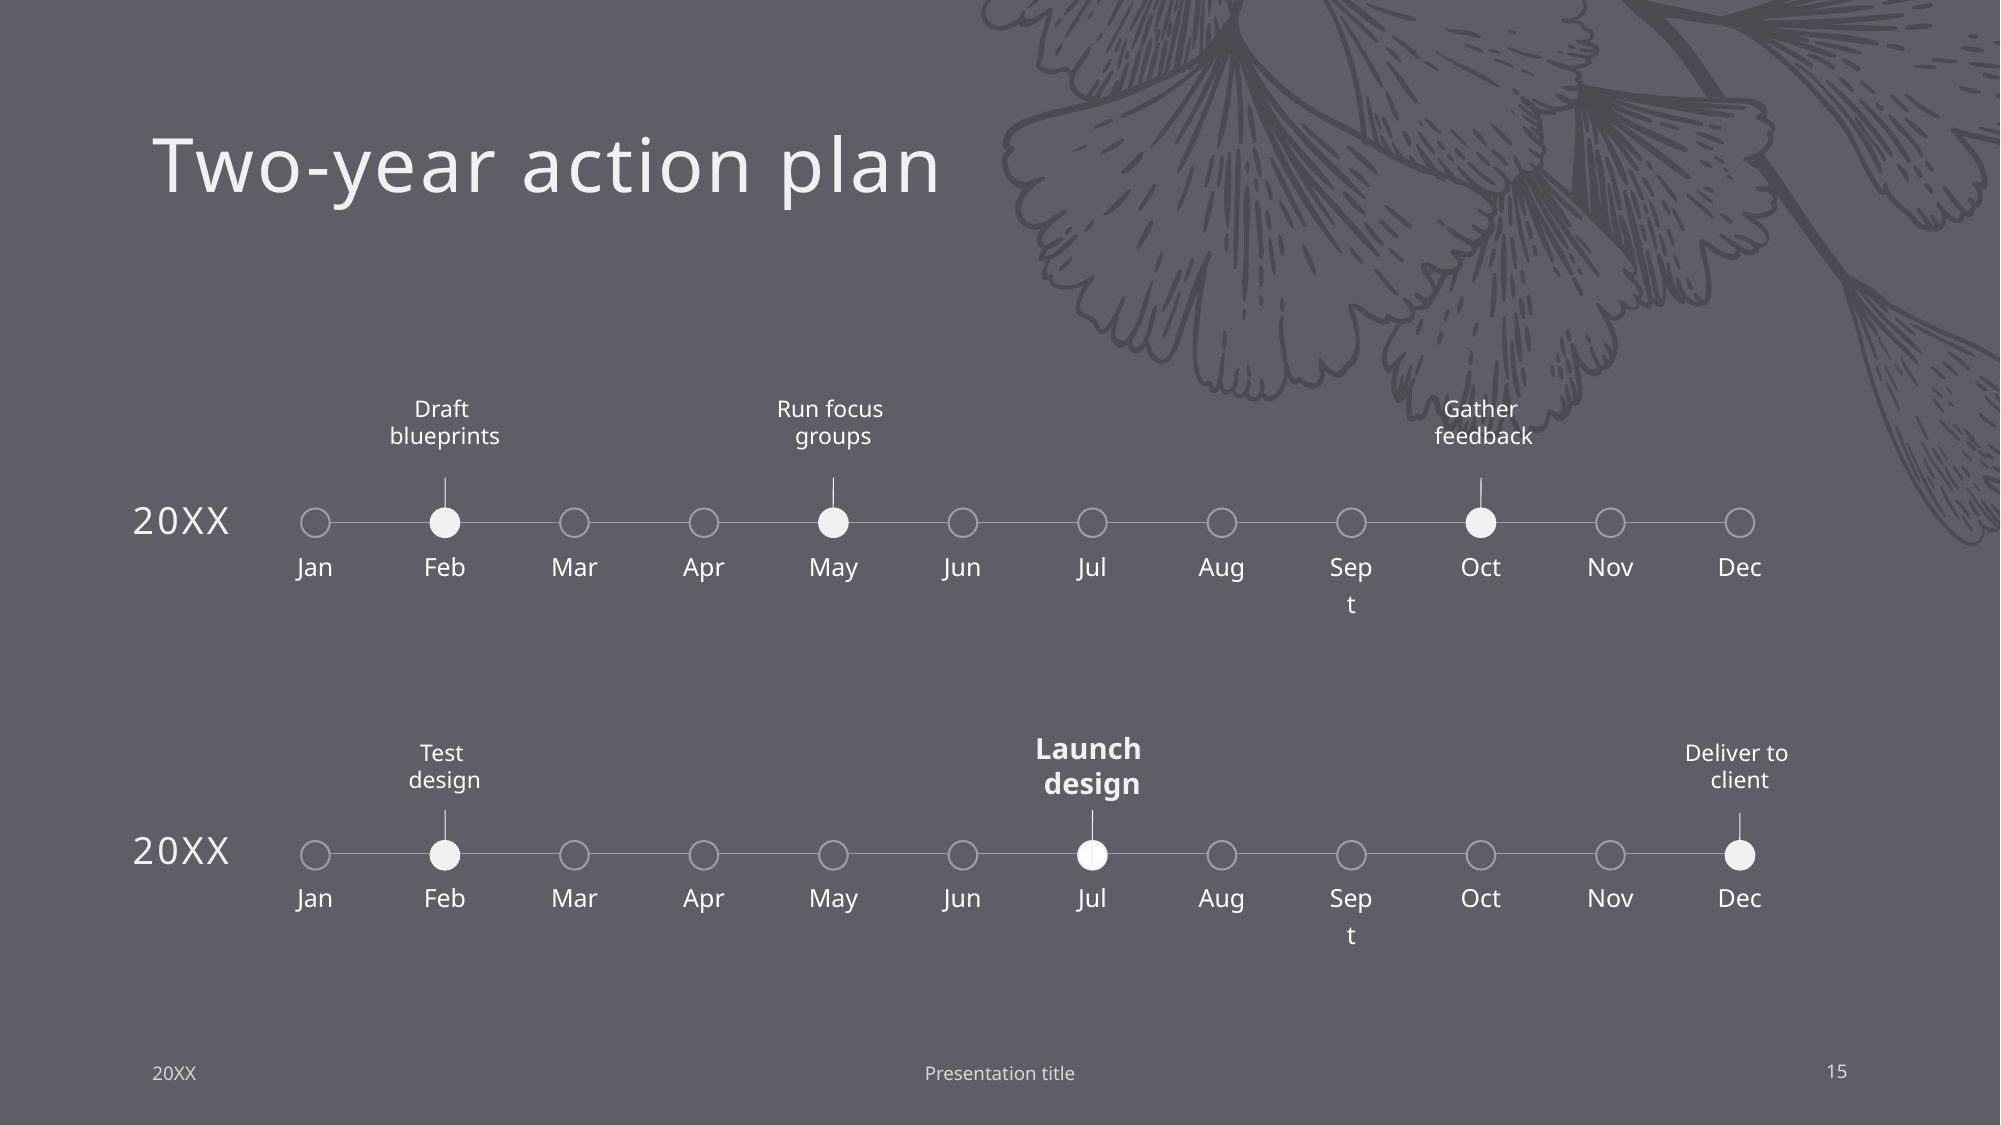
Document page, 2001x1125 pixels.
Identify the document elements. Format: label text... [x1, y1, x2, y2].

list Jan [274, 536, 357, 686]
list Draft blueprints [326, 373, 564, 470]
list Jan [274, 867, 357, 1016]
list May [792, 536, 875, 686]
list Feb [404, 867, 486, 1016]
list Oct [1440, 536, 1522, 686]
text_box [1724, 840, 1756, 871]
list Jun [922, 867, 1004, 1016]
slide_number 15 [1412, 1042, 1863, 1103]
list Jun [922, 536, 1004, 686]
text_box [947, 839, 979, 871]
list Aug [1181, 536, 1263, 686]
text_box [1077, 507, 1108, 539]
list Gather feedback [1362, 373, 1599, 470]
footer Presentation title [662, 1042, 1338, 1103]
list Nov [1569, 536, 1652, 686]
text_box [818, 507, 849, 539]
list Launch design [974, 717, 1211, 814]
text_box [1077, 840, 1108, 871]
text_box [1465, 839, 1497, 871]
title Two-year action plan [137, 59, 1863, 278]
list Oct [1440, 867, 1522, 1016]
list Nov [1569, 867, 1652, 1016]
text_box [1336, 839, 1367, 871]
list Run focus groups [715, 373, 952, 470]
text_box [1724, 507, 1756, 539]
text_box [1465, 507, 1497, 539]
list Jul [1051, 867, 1134, 1016]
text_box [559, 507, 590, 539]
list Jul [1051, 536, 1134, 686]
text_box [1206, 507, 1238, 539]
list 20XX [82, 481, 279, 564]
text_box [1336, 507, 1367, 539]
list 20XX [82, 811, 279, 894]
list Feb [404, 536, 486, 686]
list Apr [663, 536, 745, 686]
slide_number 20XX [137, 1042, 588, 1103]
text_box [300, 839, 331, 871]
text_box [1206, 839, 1238, 871]
text_box [688, 839, 720, 871]
list May [792, 867, 875, 1016]
text_box [429, 507, 461, 539]
text_box [1595, 839, 1626, 871]
list Sept [1310, 536, 1392, 686]
list Test design [326, 717, 564, 814]
text_box [559, 839, 590, 871]
list Mar [533, 867, 616, 1016]
list Deliver to client [1621, 717, 1858, 814]
text_box [947, 507, 979, 539]
list Apr [663, 867, 745, 1016]
list Dec [1699, 536, 1781, 686]
text_box [688, 507, 720, 539]
list Aug [1181, 867, 1263, 1016]
list Sept [1310, 867, 1392, 1016]
text_box [300, 507, 331, 539]
list Mar [533, 536, 616, 686]
text_box [1595, 507, 1626, 539]
text_box [429, 840, 461, 871]
text_box [818, 839, 849, 871]
list Dec [1699, 867, 1781, 1016]
